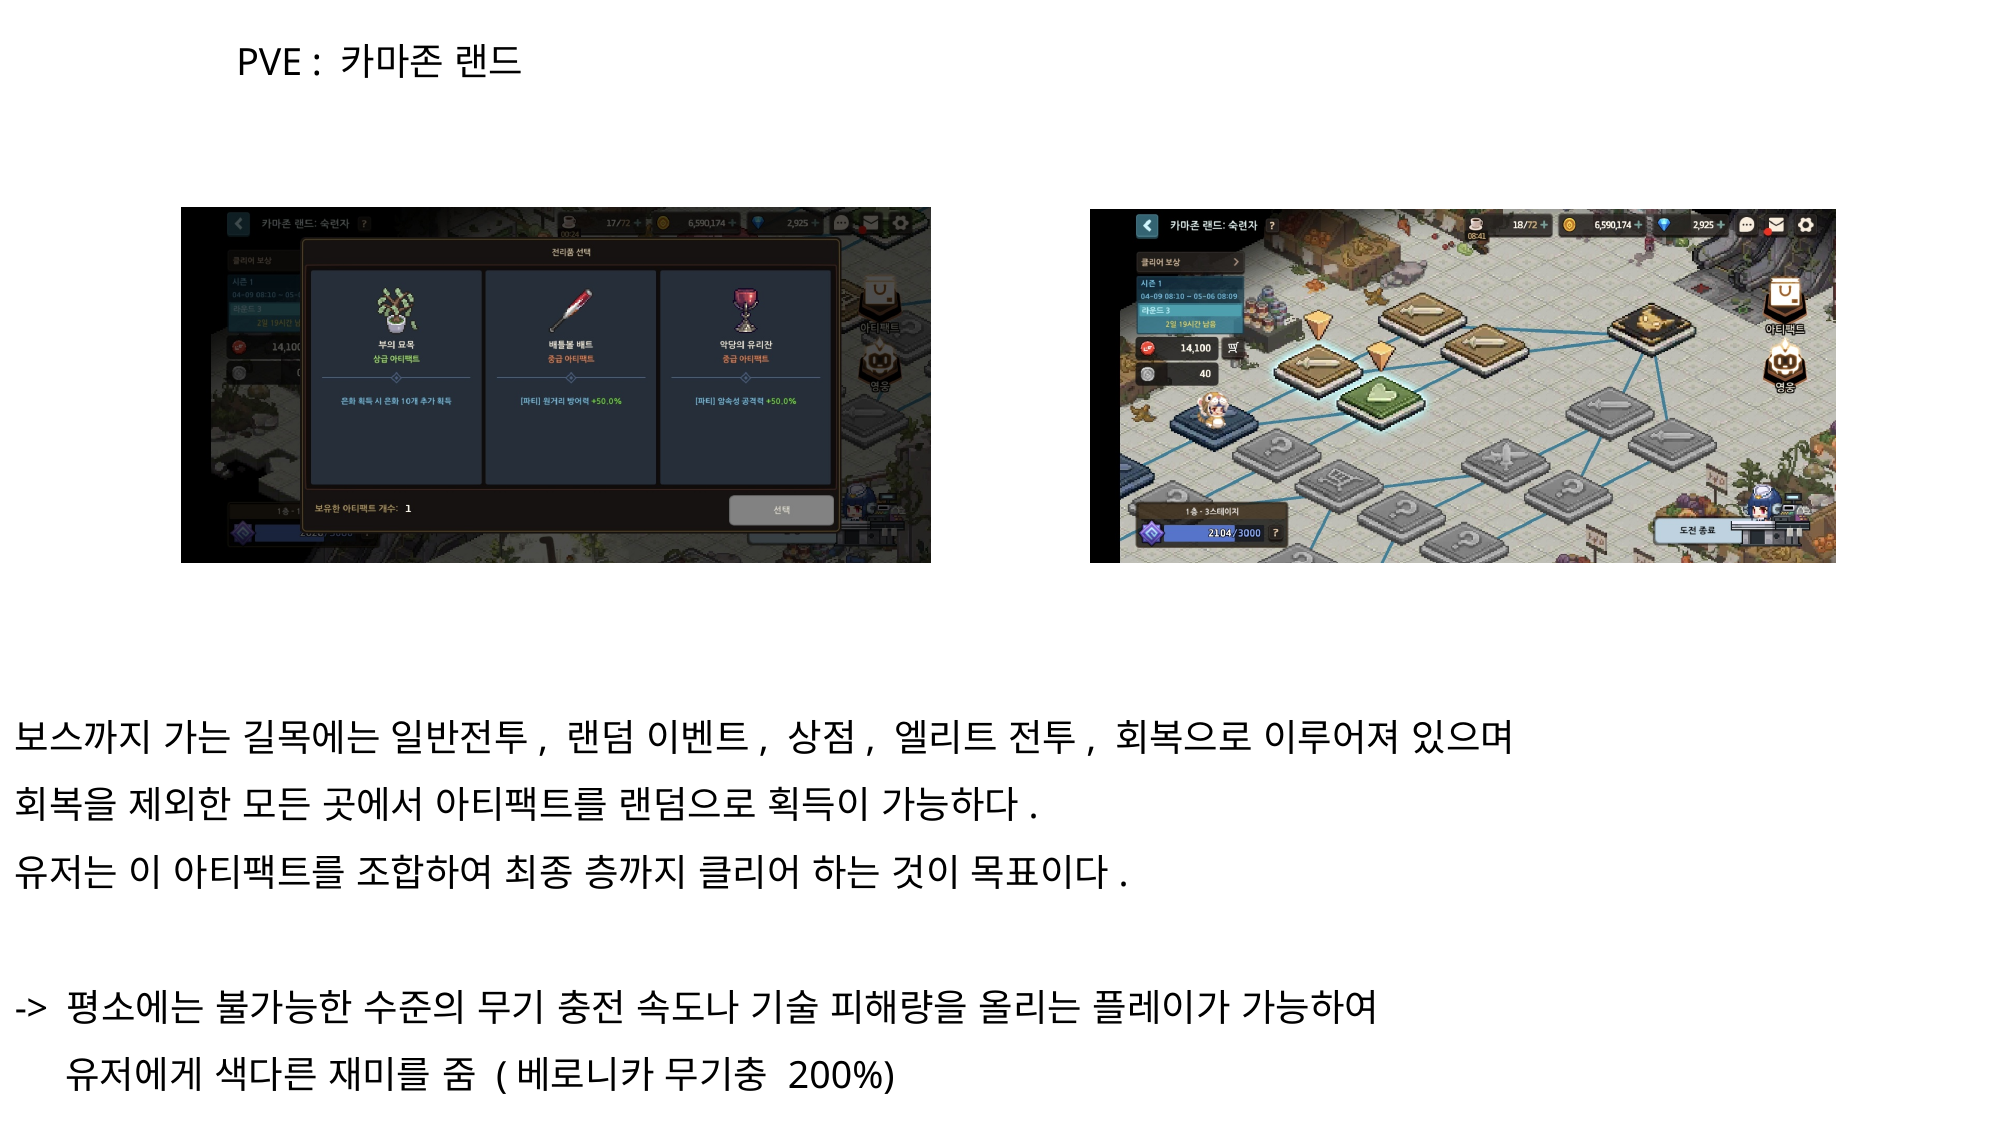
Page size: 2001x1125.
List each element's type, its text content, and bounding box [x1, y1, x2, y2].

picture [181, 207, 931, 563]
text_box PVE : 카마존 랜드 [221, 30, 931, 91]
text_box 보스까지 가는 길목에는 일반전투, 랜덤 이벤트, 상점, 엘리트 전투, 회복으로 이루어져 있으며 회복을 제외한 모든 곳에서 아티팩트를 랜덤으로 획득이 가능하다. 유저는 이 아티팩트를 조합하여 최종 층까지 클리어 하는 것이 목표이다. -> 평소에는 불가능한 수준의 무기 충전 속도나 기술 피해량을 올리는 플레이가 가능하여 유저에게 색다른 재미를 줌 (베로니카 무기충 200%) [0, 684, 2000, 1104]
picture [1089, 209, 1836, 563]
